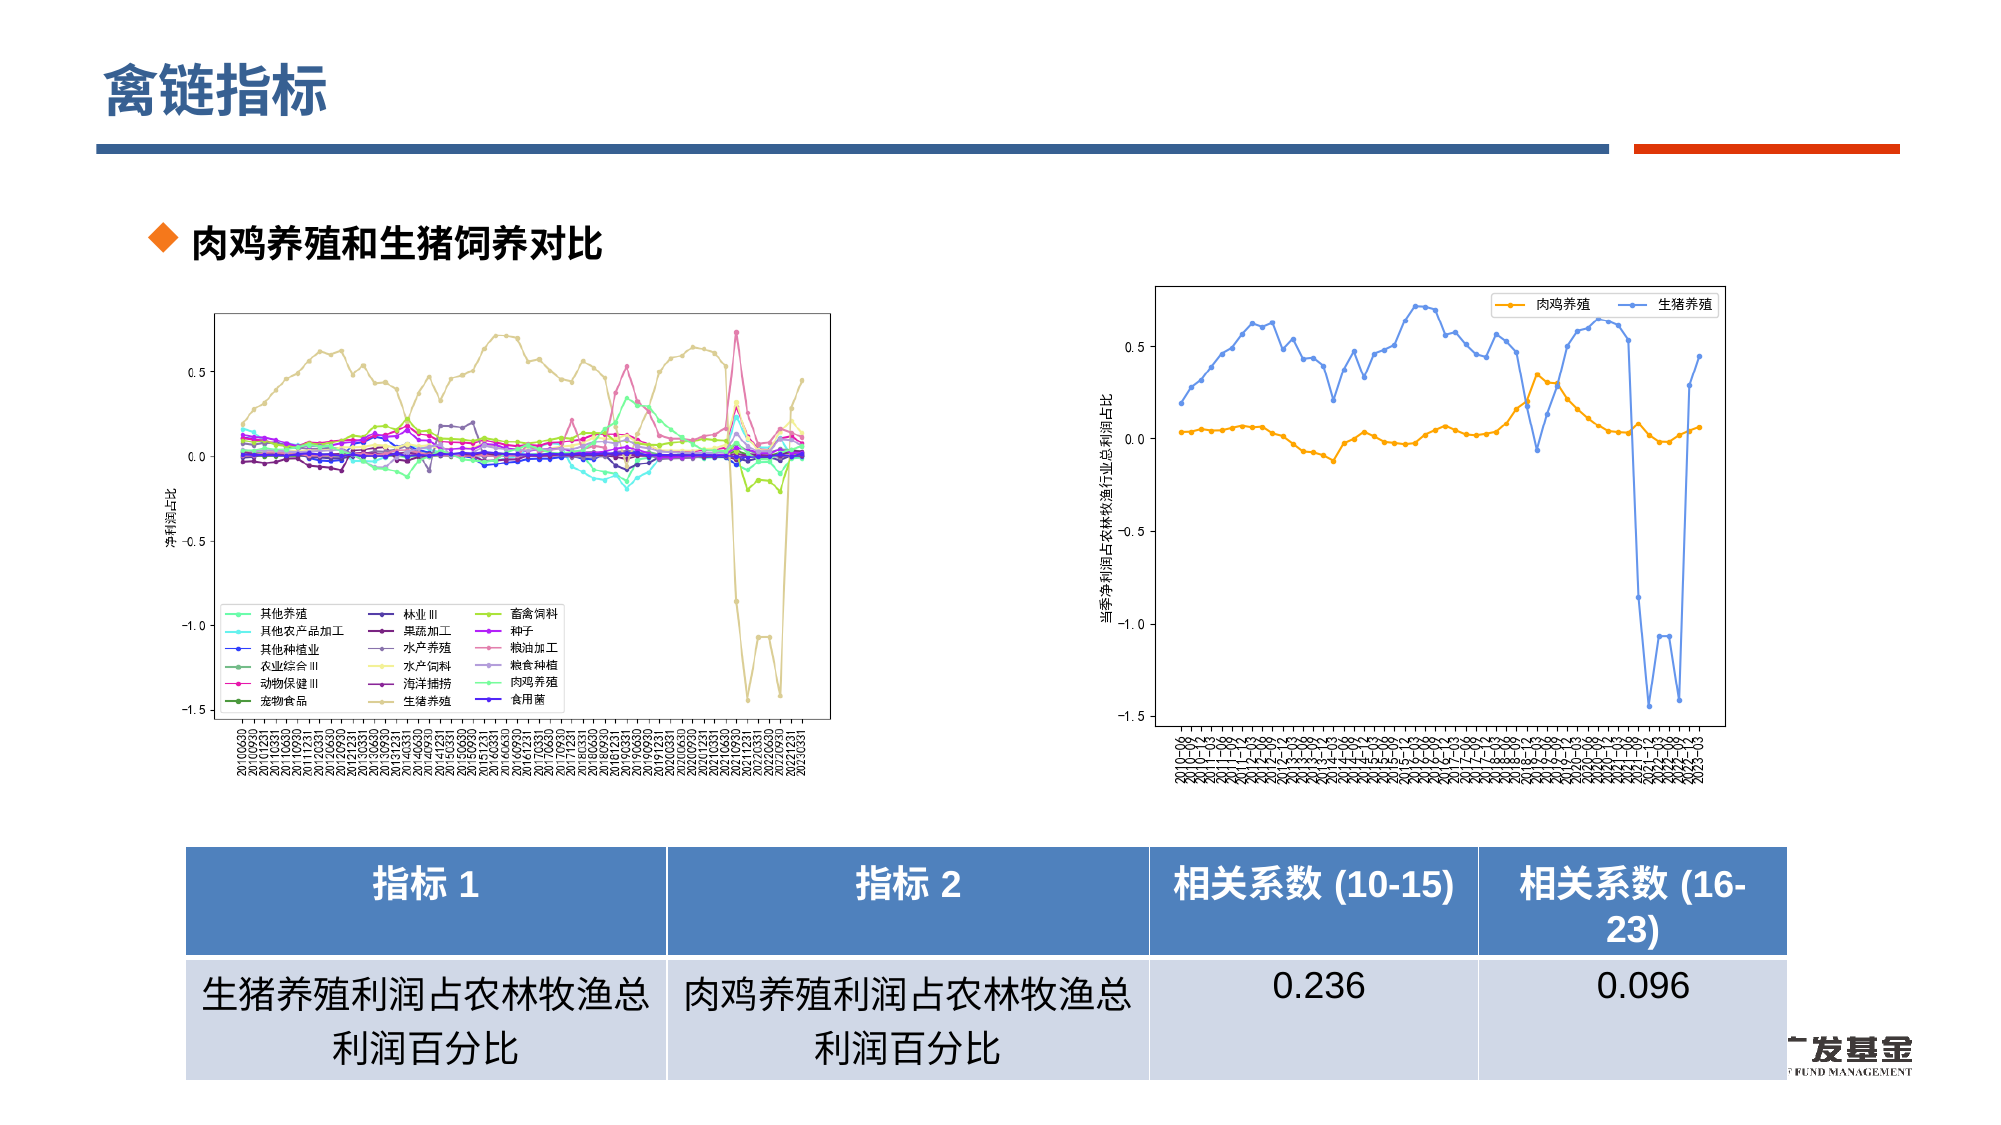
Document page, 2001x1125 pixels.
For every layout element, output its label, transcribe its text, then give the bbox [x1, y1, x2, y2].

picture [114, 250, 909, 776]
table_cell 生猪养殖利润占农林牧渔总利润百分比 [186, 960, 666, 1080]
table_cell 0.096 [1479, 960, 1787, 1080]
title 禽链指标 [87, 38, 1779, 136]
table_cell 0.236 [1150, 960, 1478, 1080]
table_header 指标1 [186, 847, 666, 955]
text_box 肉鸡养殖和生猪饲养对比 [129, 190, 620, 249]
picture [1062, 217, 1800, 788]
table_header 相关系数(16-23) [1479, 847, 1787, 955]
picture [1788, 1028, 1912, 1082]
table_cell 肉鸡养殖利润占农林牧渔总利润百分比 [668, 960, 1149, 1080]
table_header 指标2 [668, 847, 1149, 955]
table_header 相关系数(10-15) [1150, 847, 1478, 955]
